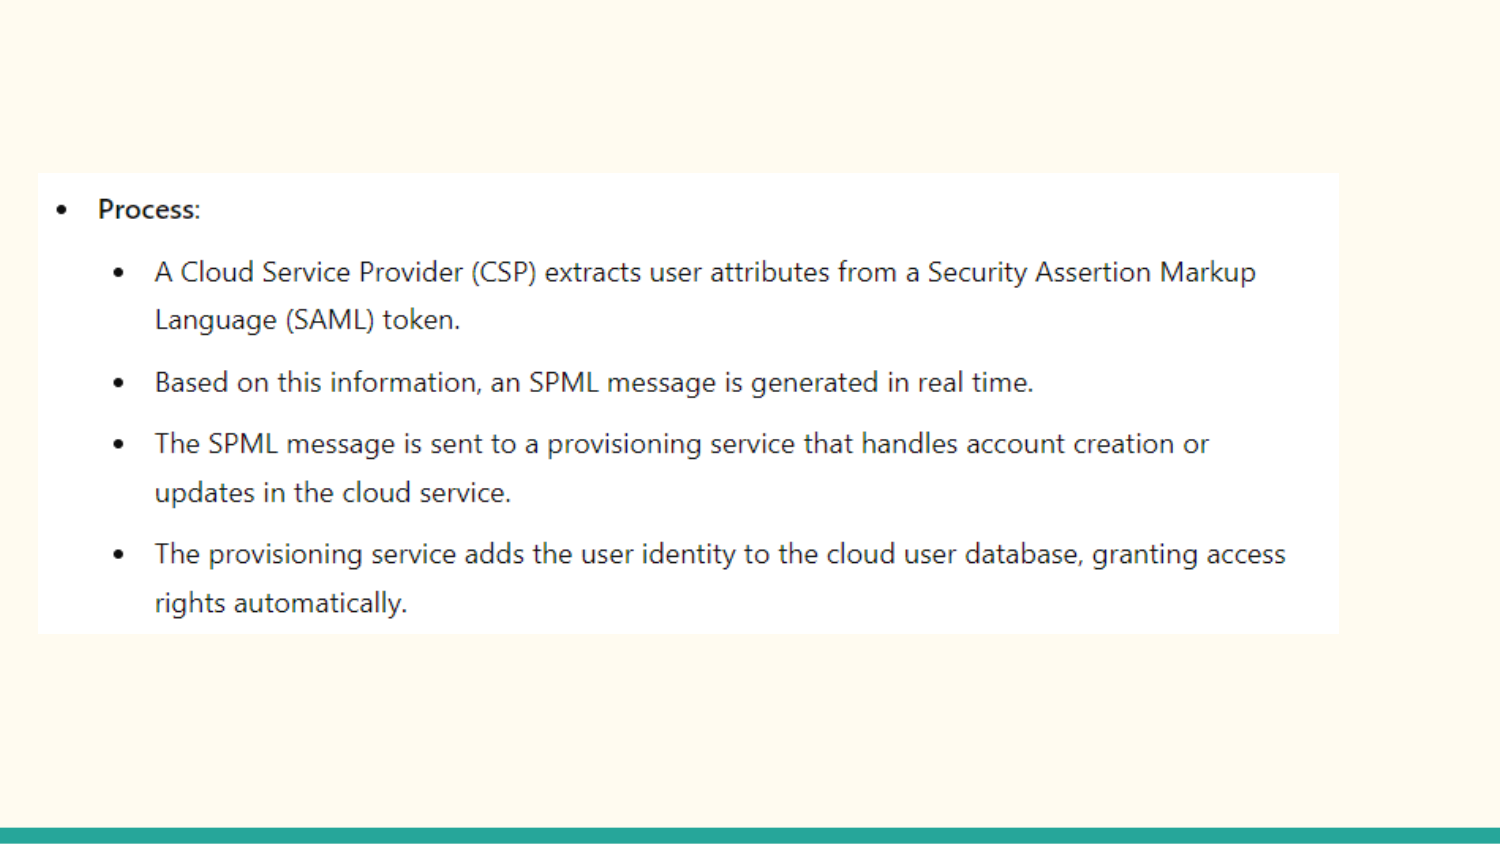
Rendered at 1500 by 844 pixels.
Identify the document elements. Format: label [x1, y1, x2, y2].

picture [37, 173, 1339, 634]
